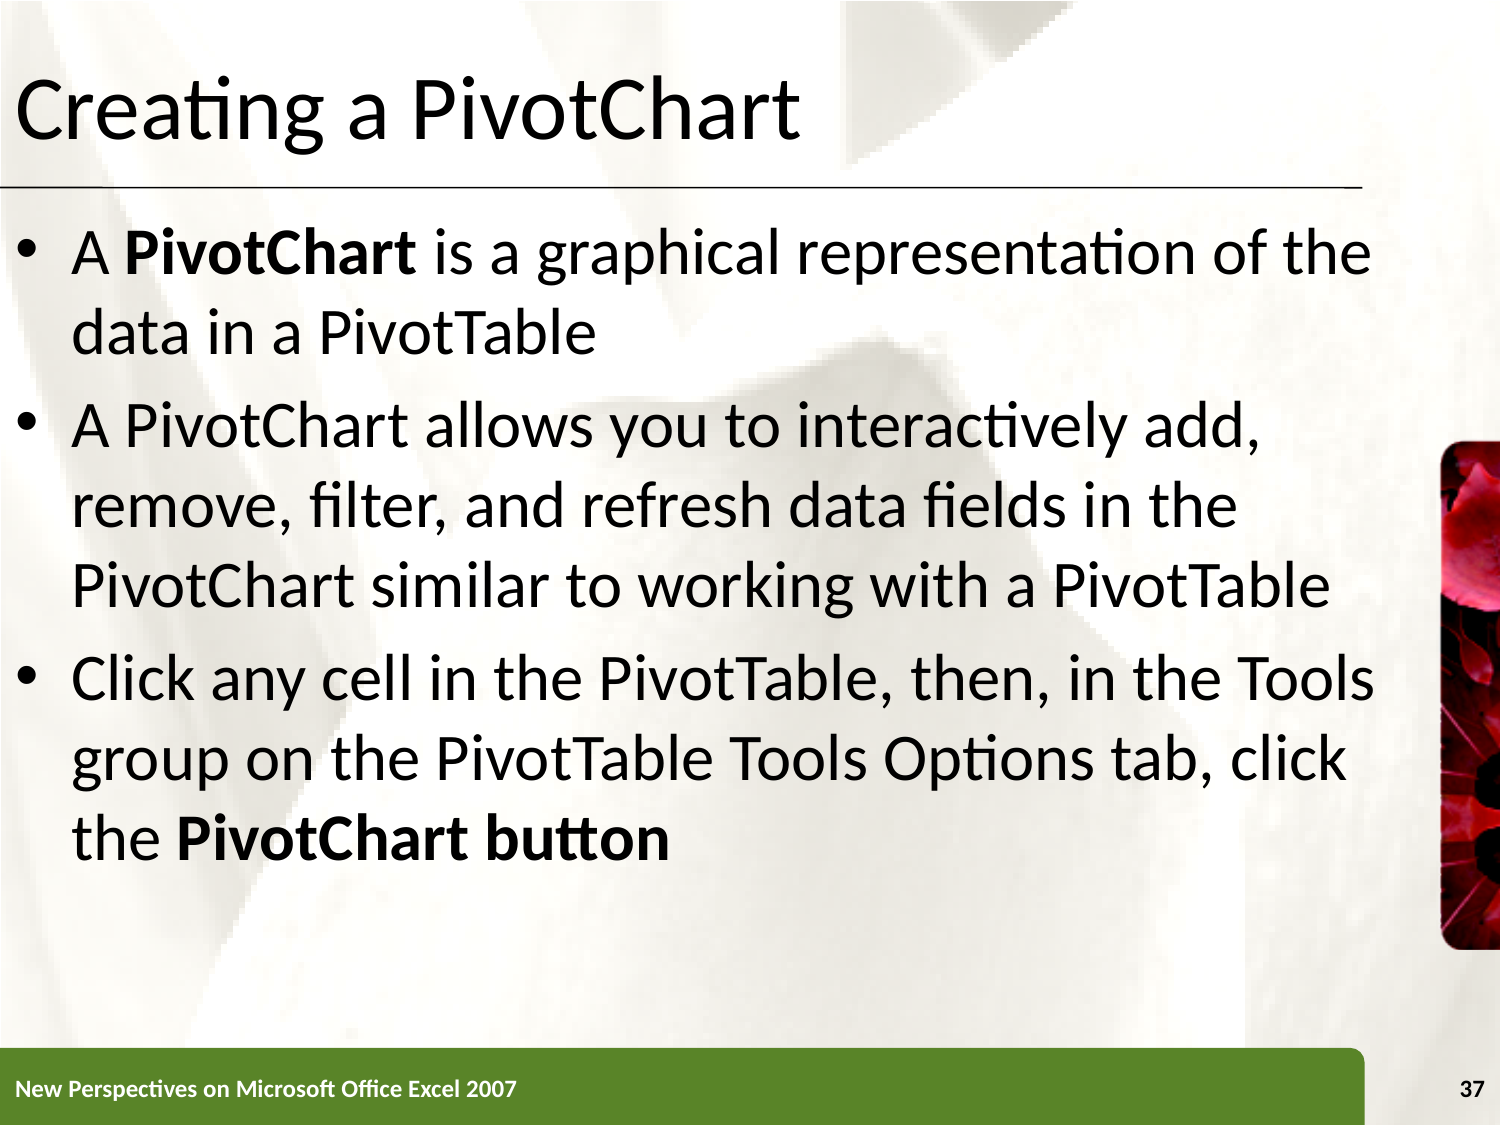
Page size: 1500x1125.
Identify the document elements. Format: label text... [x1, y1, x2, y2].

footer New Perspectives on Microsoft Office Excel 2007 [0, 1050, 1350, 1125]
list A PivotChart is a graphical representation of the data in a PivotTable A PivotChart allows you to interactively add, remove, filter, and refresh data fields in the PivotChart similar to working with a PivotTable Click any cell in the PivotTable, then, in the Tools group on the PivotTable Tools Options tab, click the PivotChart button [0, 199, 1426, 1006]
slide_number 37 [1412, 1050, 1500, 1125]
title Creating a PivotChart [0, 24, 1363, 181]
picture [1437, 437, 1500, 950]
